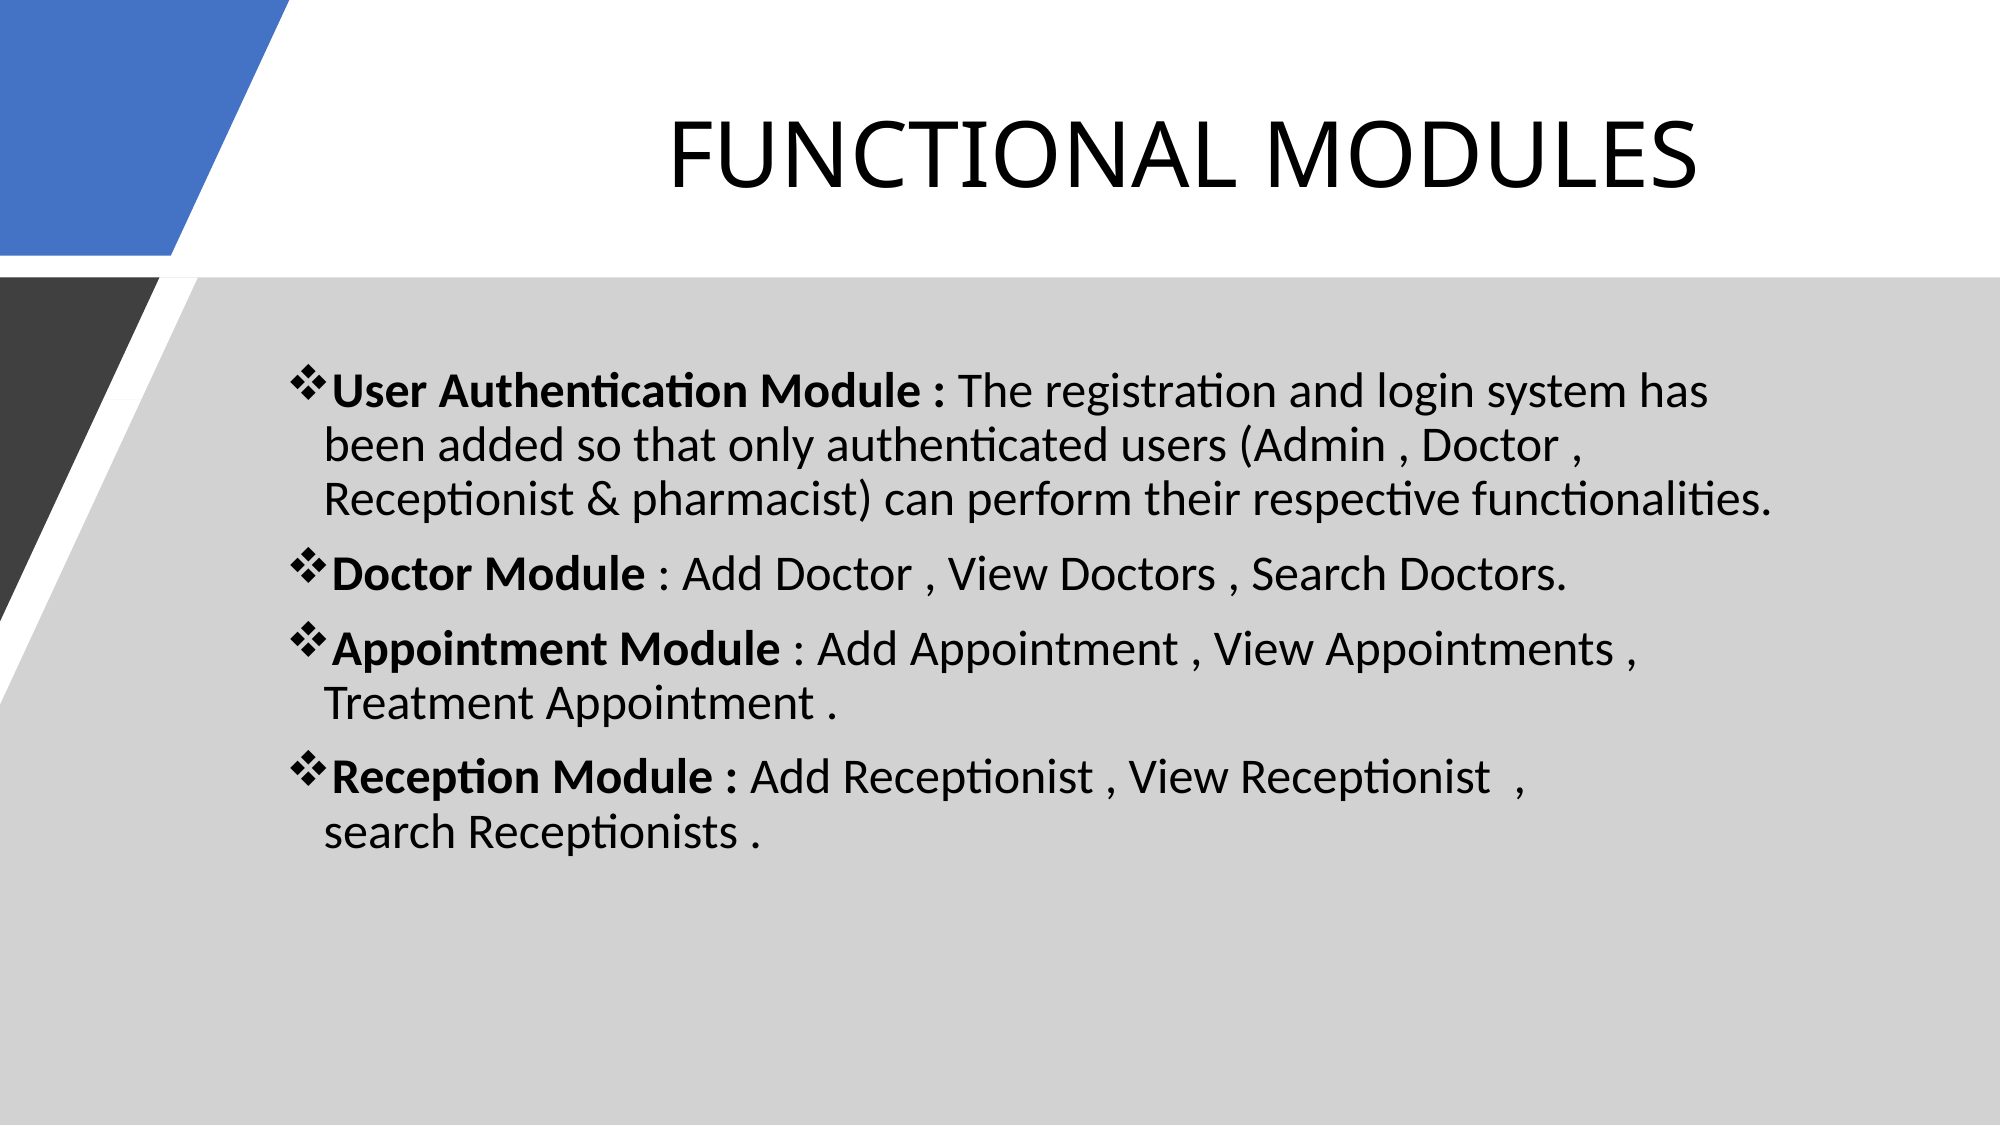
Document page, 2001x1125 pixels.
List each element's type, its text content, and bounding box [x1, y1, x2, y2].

text_box [0, 276, 2000, 1125]
title FUNCTIONAL MODULES [271, 60, 1808, 255]
list User Authentication Module : The registration and login system has been added so that only authenticated users (Admin , Doctor , Receptionist & pharmacist) can perform their respective functionalities. Doctor Module : Add Doctor , View Doctors , Search Doctors. Appointment Module : Add Appointment , View Appointments , Treatment Appointment . Reception Module : Add Receptionist , View Receptionist , search Receptionists . [271, 356, 1808, 1020]
text_box [0, 0, 291, 257]
text_box [0, 276, 162, 622]
